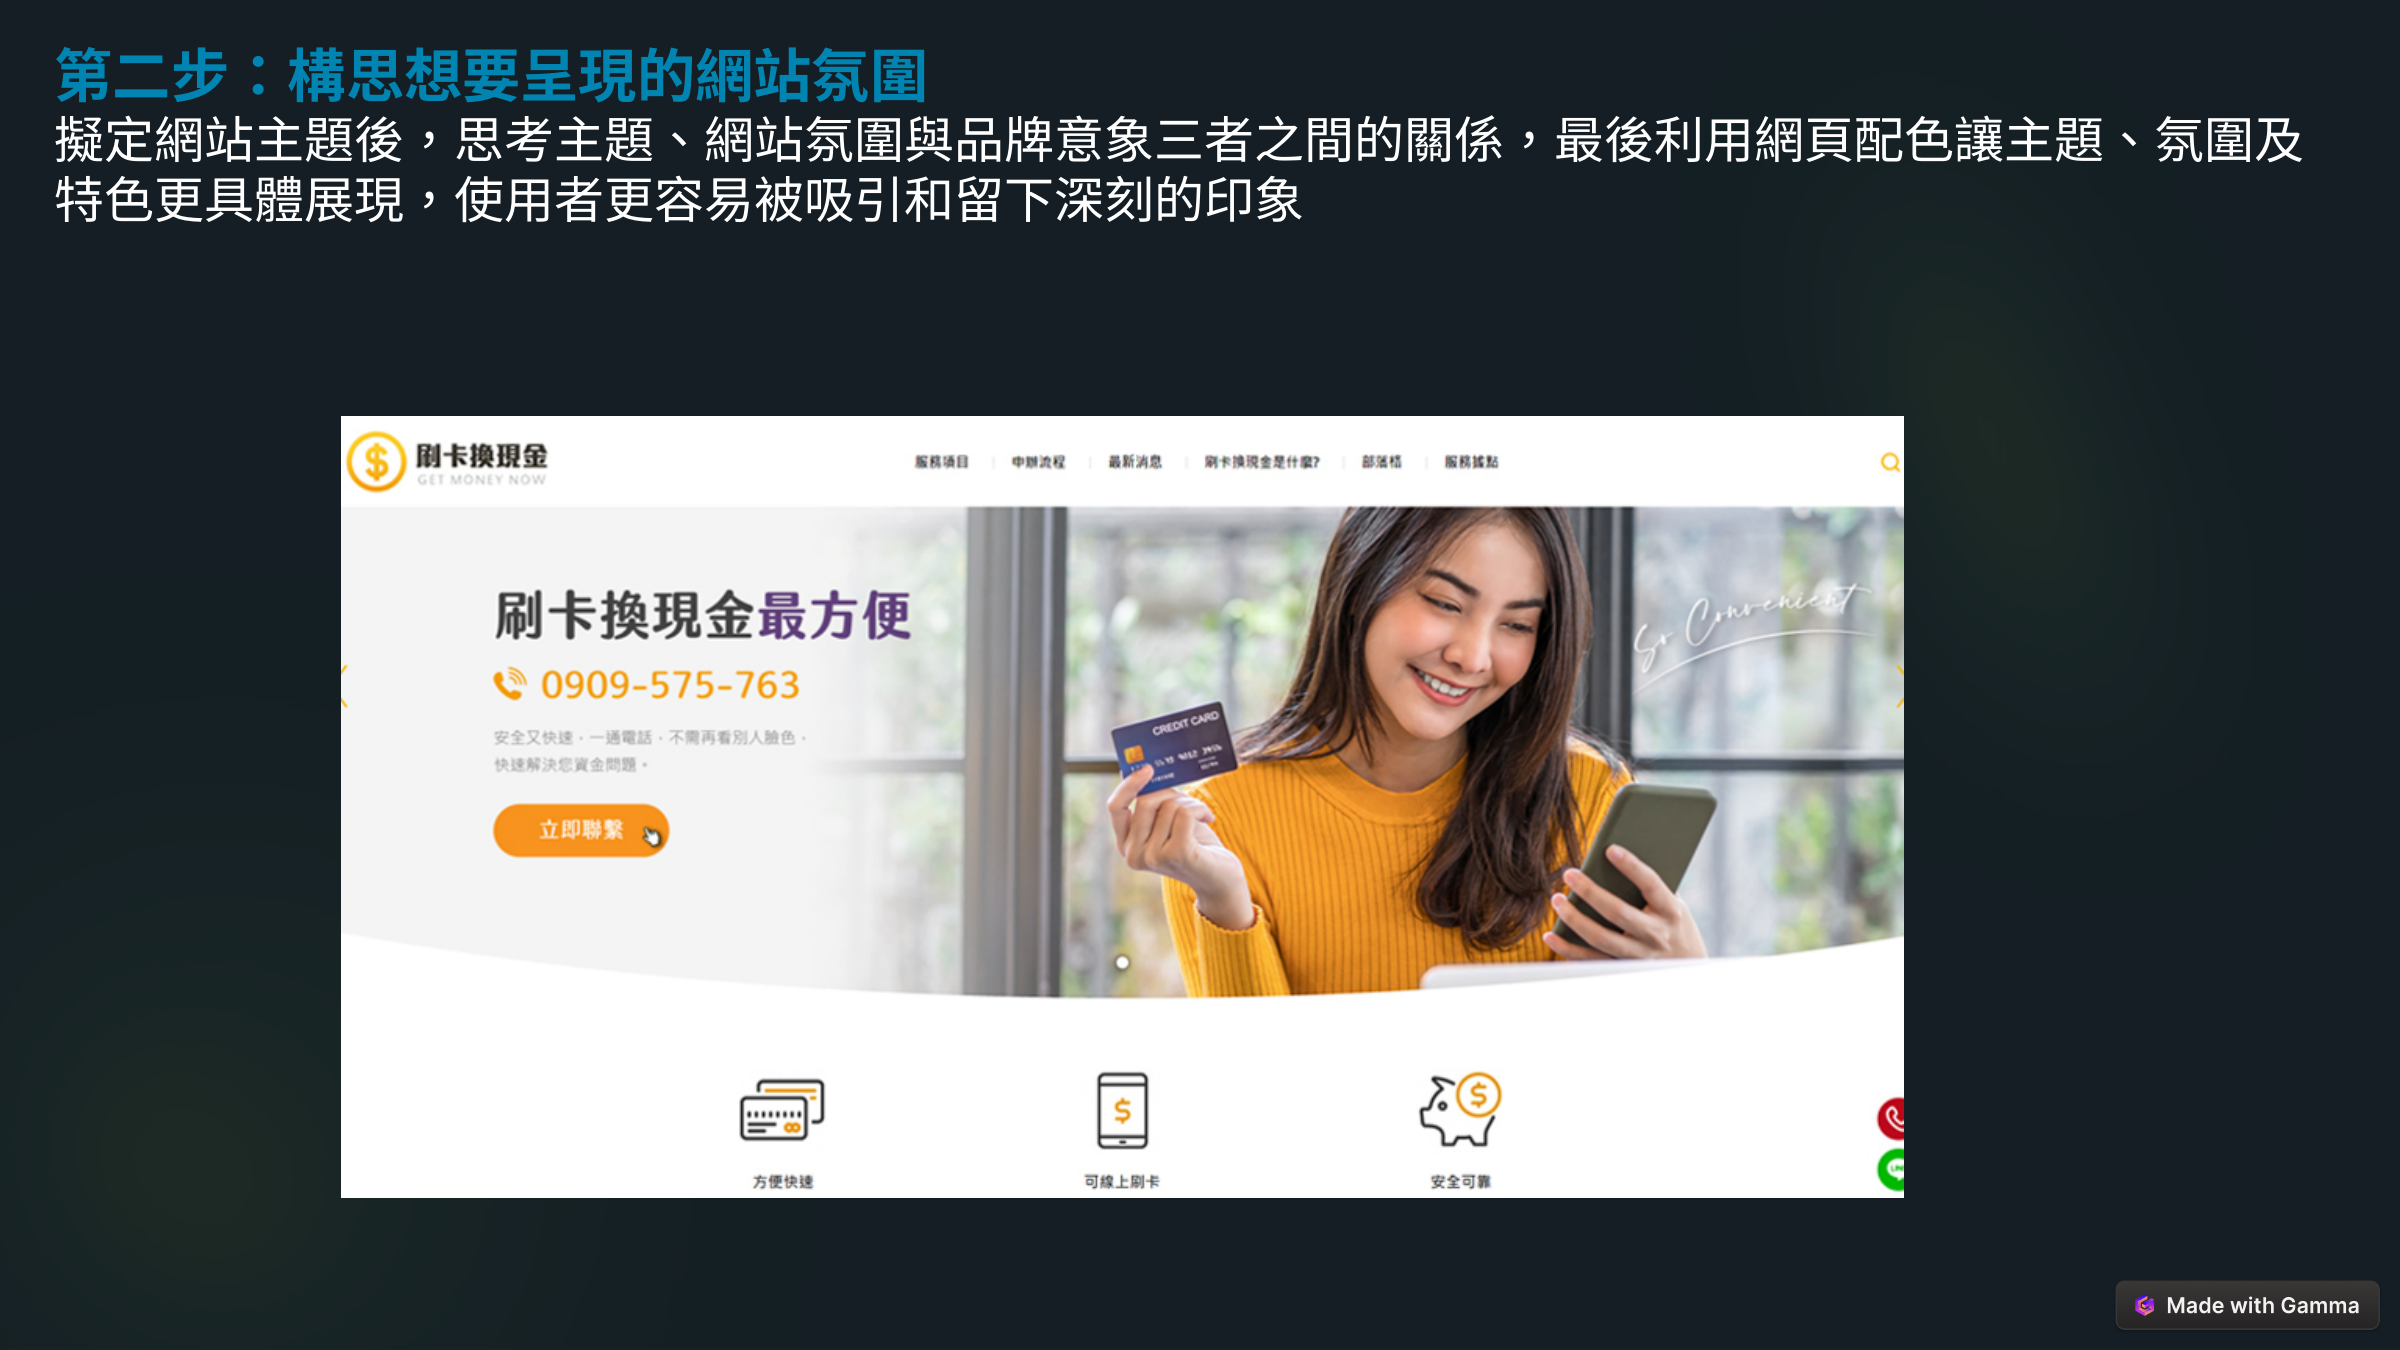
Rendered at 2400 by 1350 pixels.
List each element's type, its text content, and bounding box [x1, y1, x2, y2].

picture [340, 416, 1904, 1198]
text_box 第二步：構思想要呈現的網站氛圍 擬定網站主題後，思考主題、網站氛圍與品牌意象三者之間的關係，最後利用網頁配色讓主題、氛圍及特色更具體展現，使用者更容易被吸引和留下深刻的印象 [39, 38, 2361, 236]
picture [2106, 1271, 2389, 1339]
